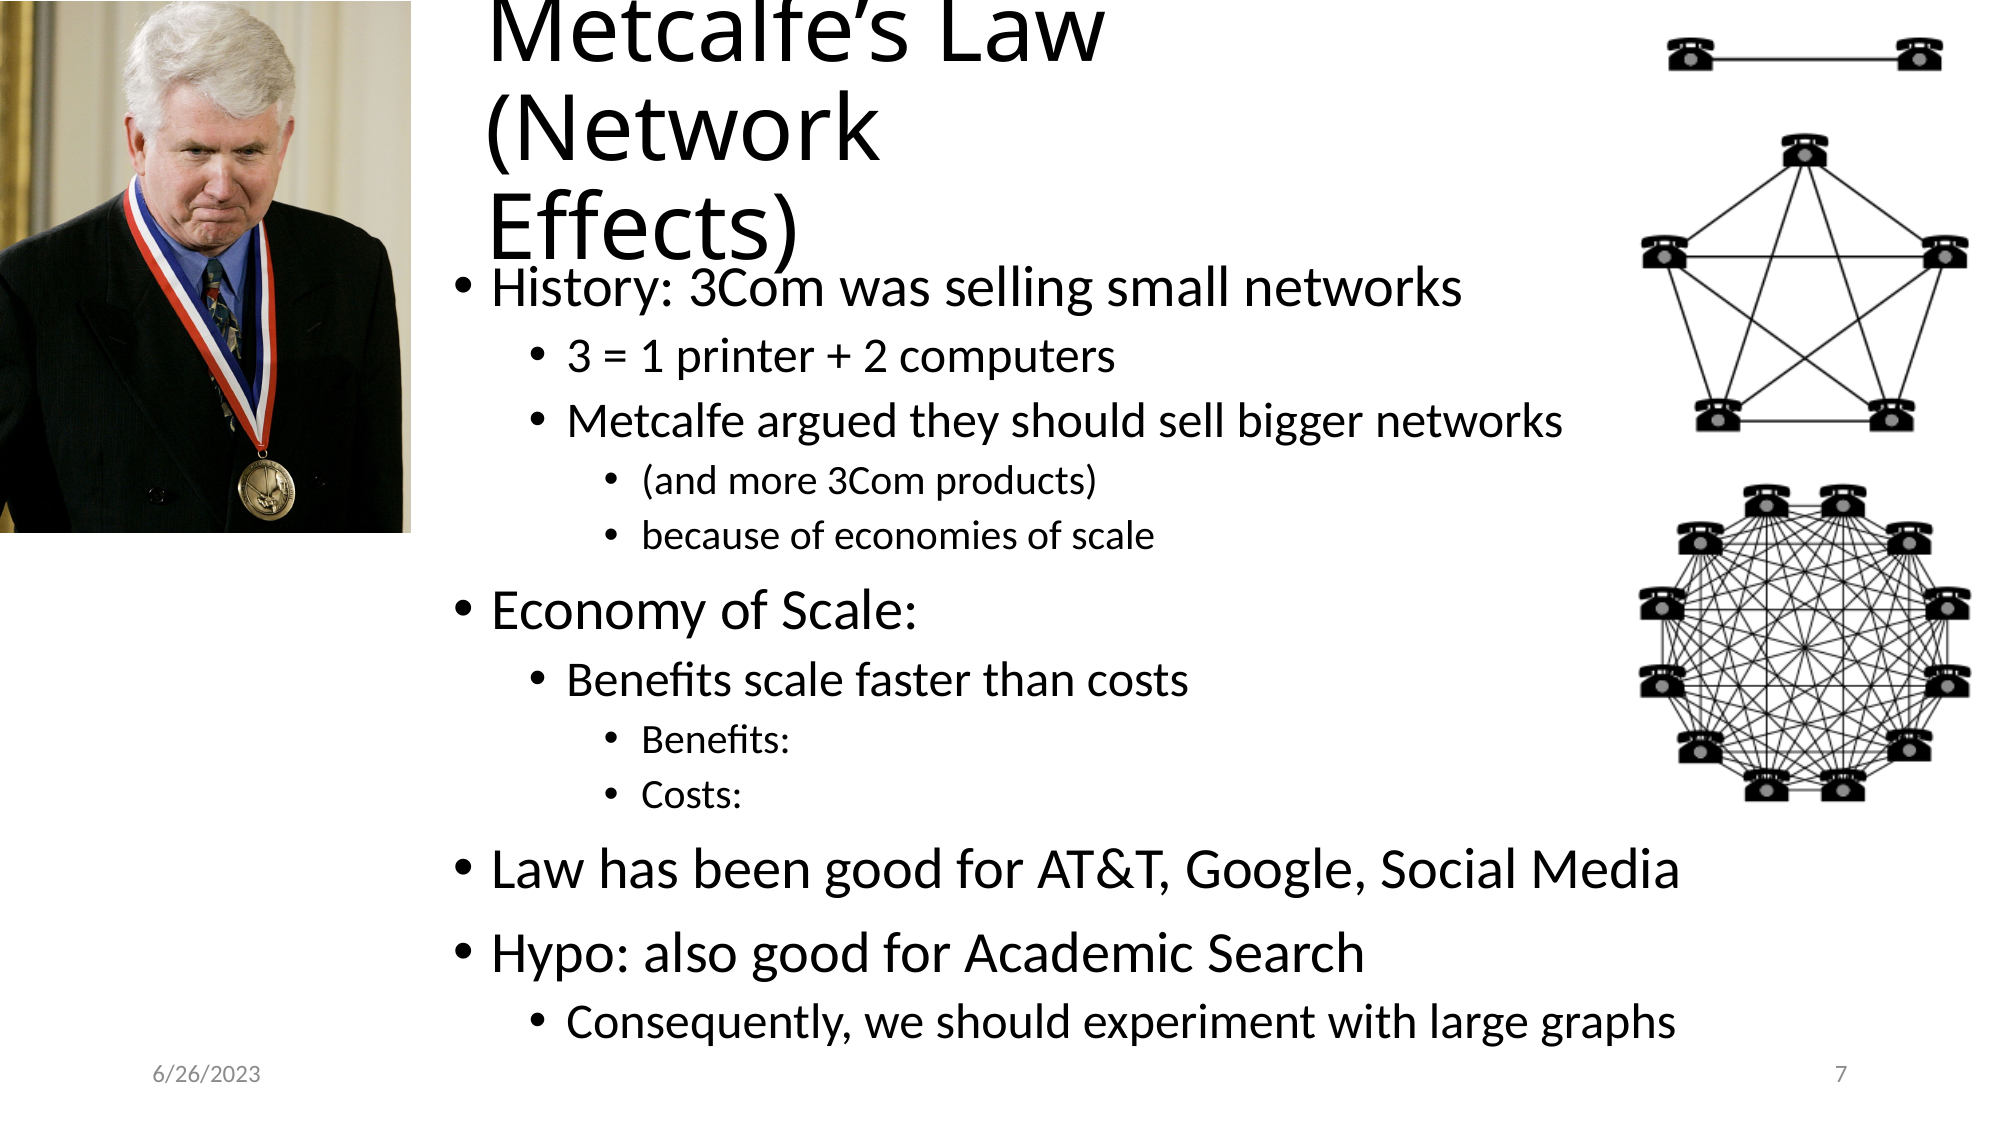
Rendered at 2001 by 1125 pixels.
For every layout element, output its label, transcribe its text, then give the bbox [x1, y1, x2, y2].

picture [0, 1, 411, 533]
title Metcalfe’s Law (Network Effects) [470, 22, 1197, 240]
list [1629, 22, 1980, 827]
slide_number 7 [1412, 1042, 1863, 1103]
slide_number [137, 1042, 588, 1103]
